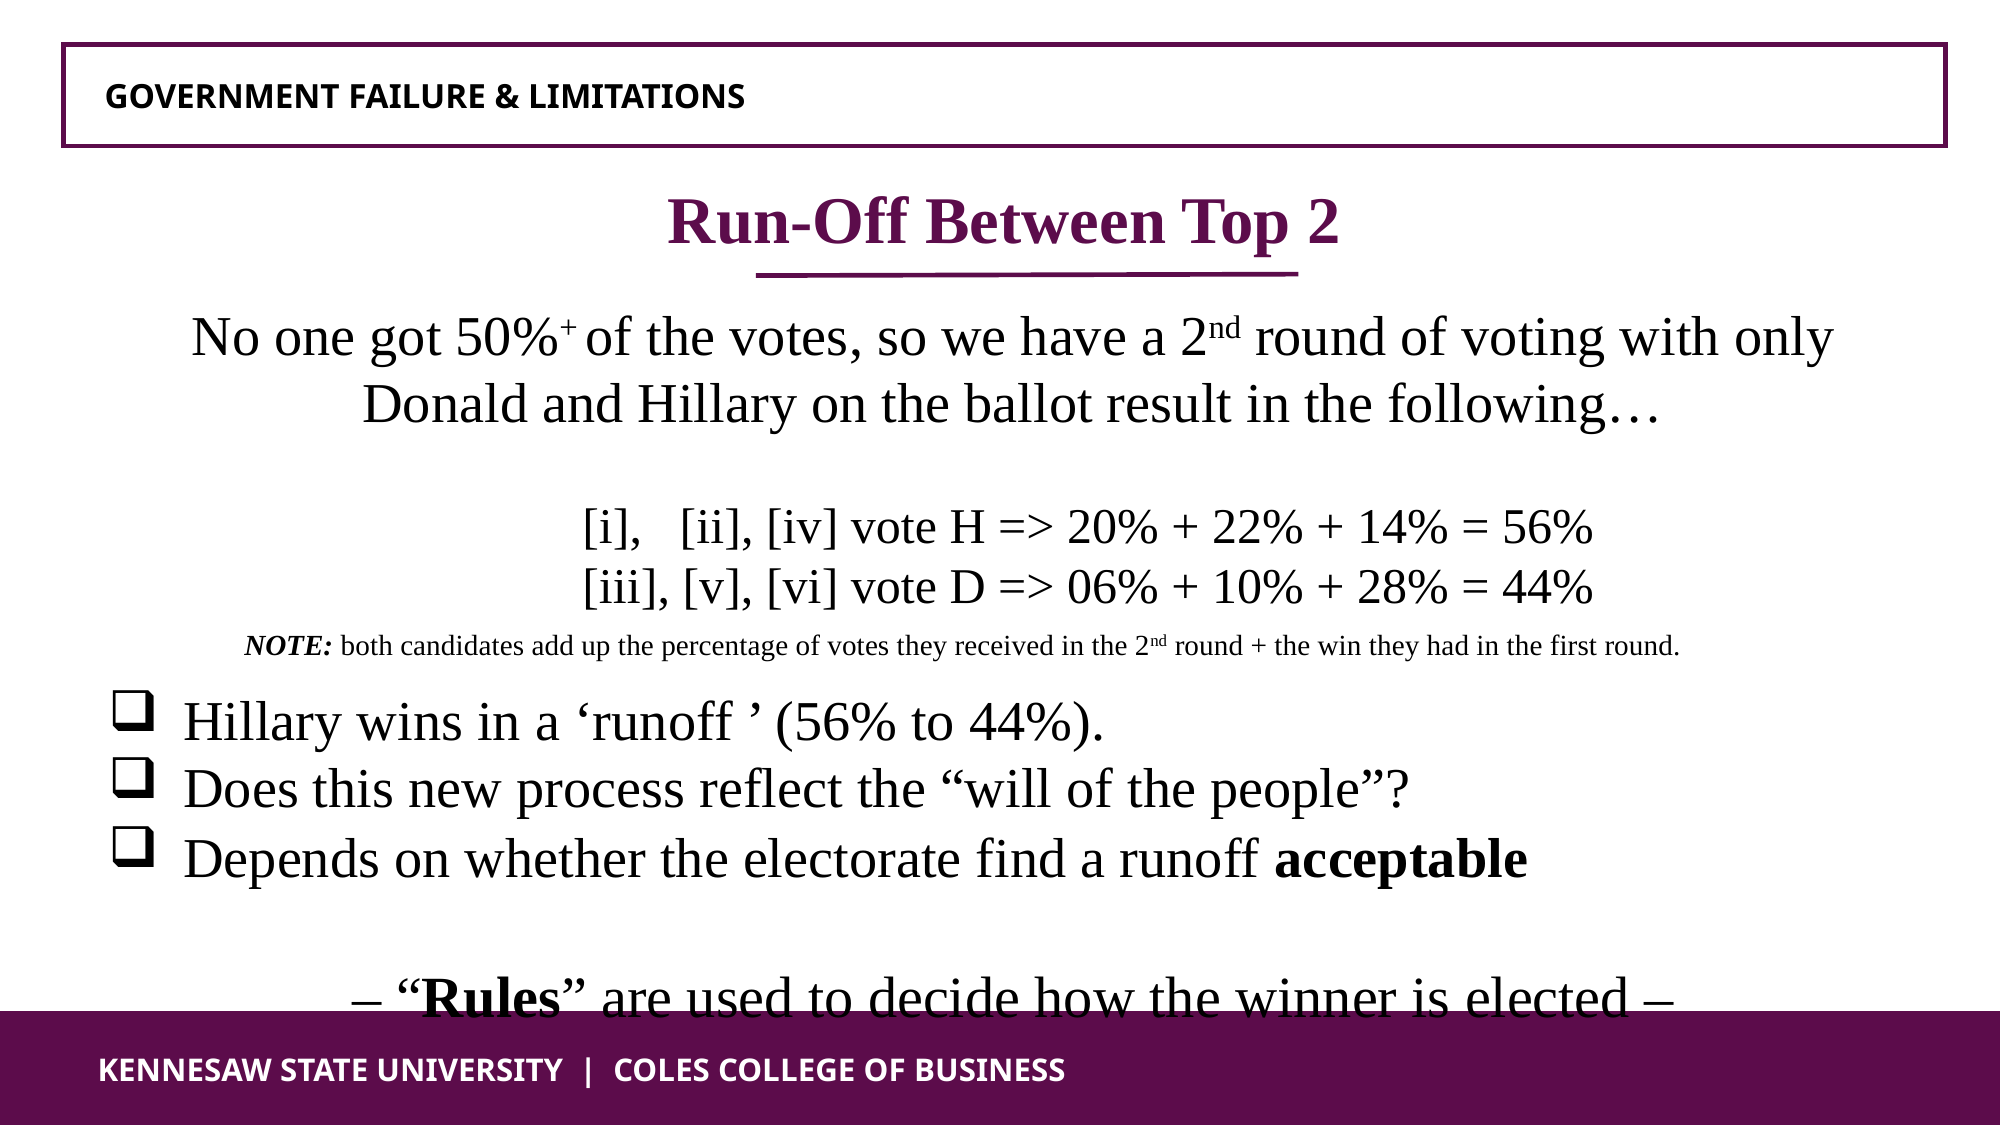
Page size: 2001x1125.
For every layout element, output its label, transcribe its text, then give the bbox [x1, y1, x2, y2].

text_box GOVERNMENT FAILURE & LIMITATIONS [63, 44, 1946, 146]
text_box No one got 50%+ of the votes, so we have a 2nd round of voting with only Donald and Hillary on the ballot result in the following… [i], [ii], [iv] vote H => 20% + 22% + 14% = 56% [iii], [v], [vi] vote D => 06% + 10% + 28% = 44% Hillary wins in a ‘runoff ’ (56% to 44%). Does this new process reflect the “will of the people”? Depends on whether the electorate find a runoff acceptable – “Rules” are used to decide how the winner is elected – [93, 283, 1934, 1028]
text_box NOTE: both candidates add up the percentage of votes they received in the 2nd round + the win they had in the first round. [229, 618, 1845, 669]
text_box KENNESAW STATE UNIVERSITY | COLES COLLEGE OF BUSINESS [0, 1012, 2000, 1125]
text_box Run-Off Between Top 2 [653, 169, 1374, 265]
